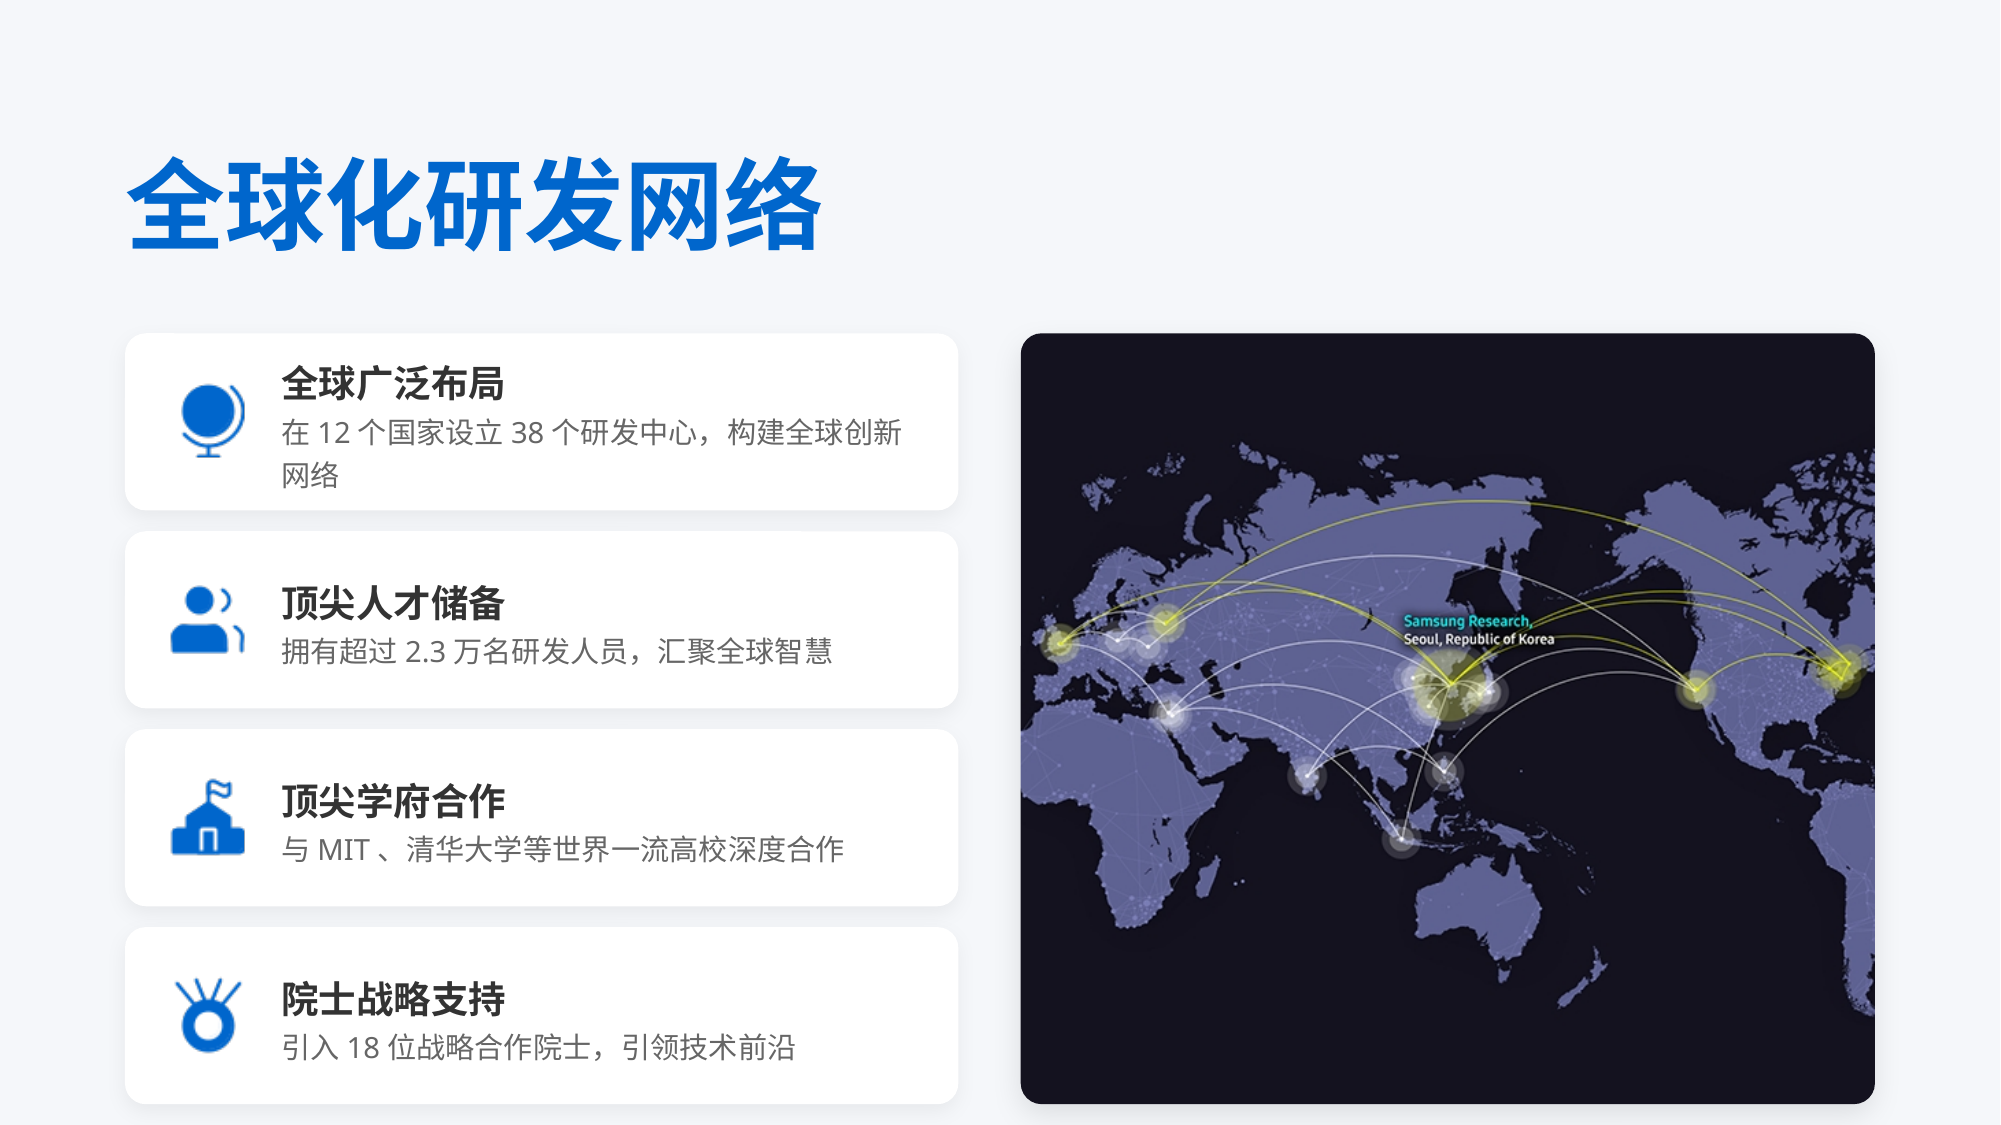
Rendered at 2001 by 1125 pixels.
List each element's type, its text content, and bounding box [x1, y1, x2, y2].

picture [1020, 333, 1876, 1105]
text_box 院士战略支持 引入18位战略合作院士，引领技术前沿 [281, 952, 927, 1078]
text_box 顶尖人才储备 拥有超过2.3万名研发人员，汇聚全球智慧 [281, 556, 927, 682]
text_box 全球广泛布局 在12个国家设立38个研发中心，构建全球创新网络 [281, 358, 927, 484]
text_box 全球化研发网络 [125, 125, 1875, 250]
text_box [124, 927, 959, 1105]
picture [166, 972, 251, 1057]
text_box 顶尖学府合作 与MIT、清华大学等世界一流高校深度合作 [281, 754, 927, 880]
picture [166, 378, 251, 463]
text_box [124, 531, 959, 709]
text_box [124, 333, 959, 511]
picture [166, 774, 251, 859]
text_box [124, 729, 959, 907]
picture [166, 576, 251, 661]
